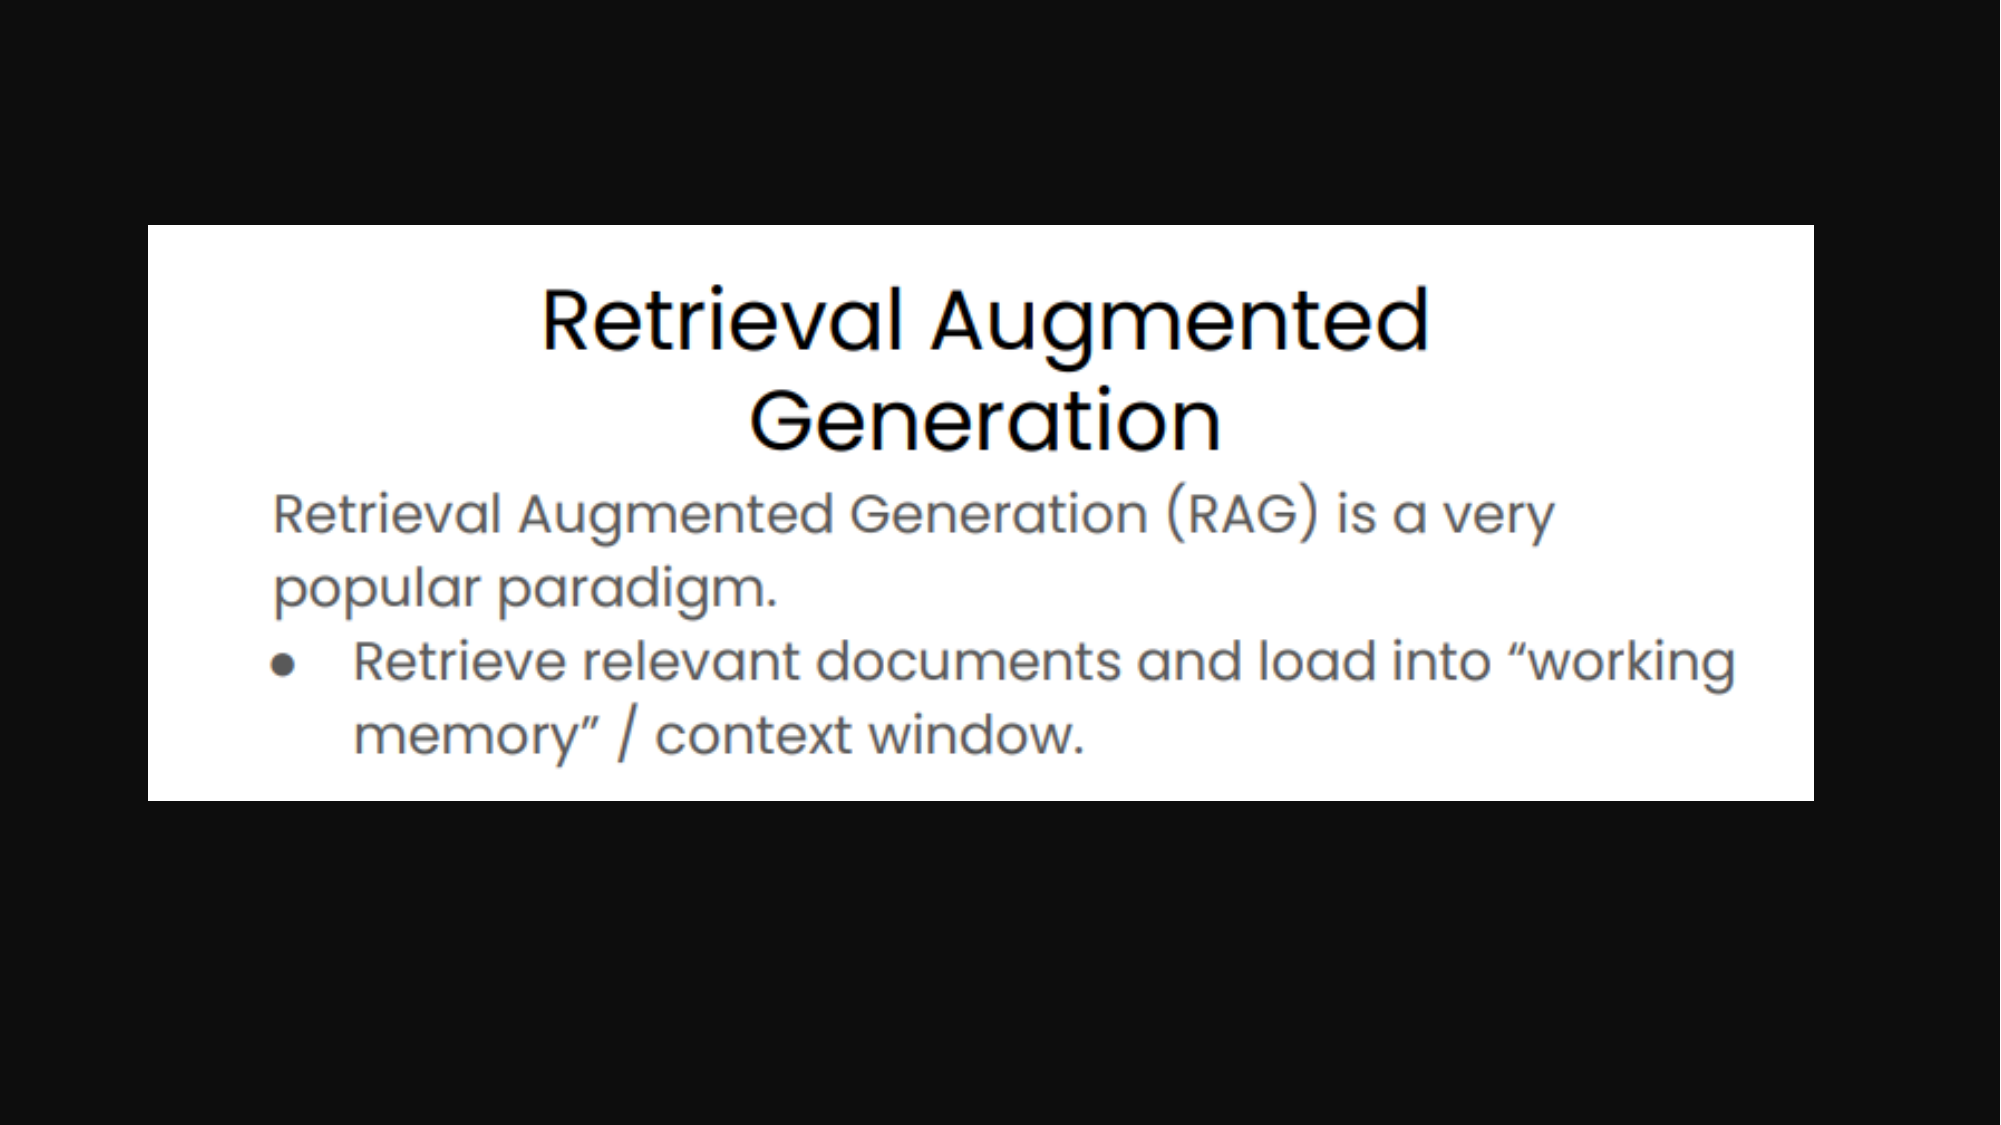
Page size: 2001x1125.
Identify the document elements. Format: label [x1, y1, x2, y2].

picture [148, 225, 1814, 801]
